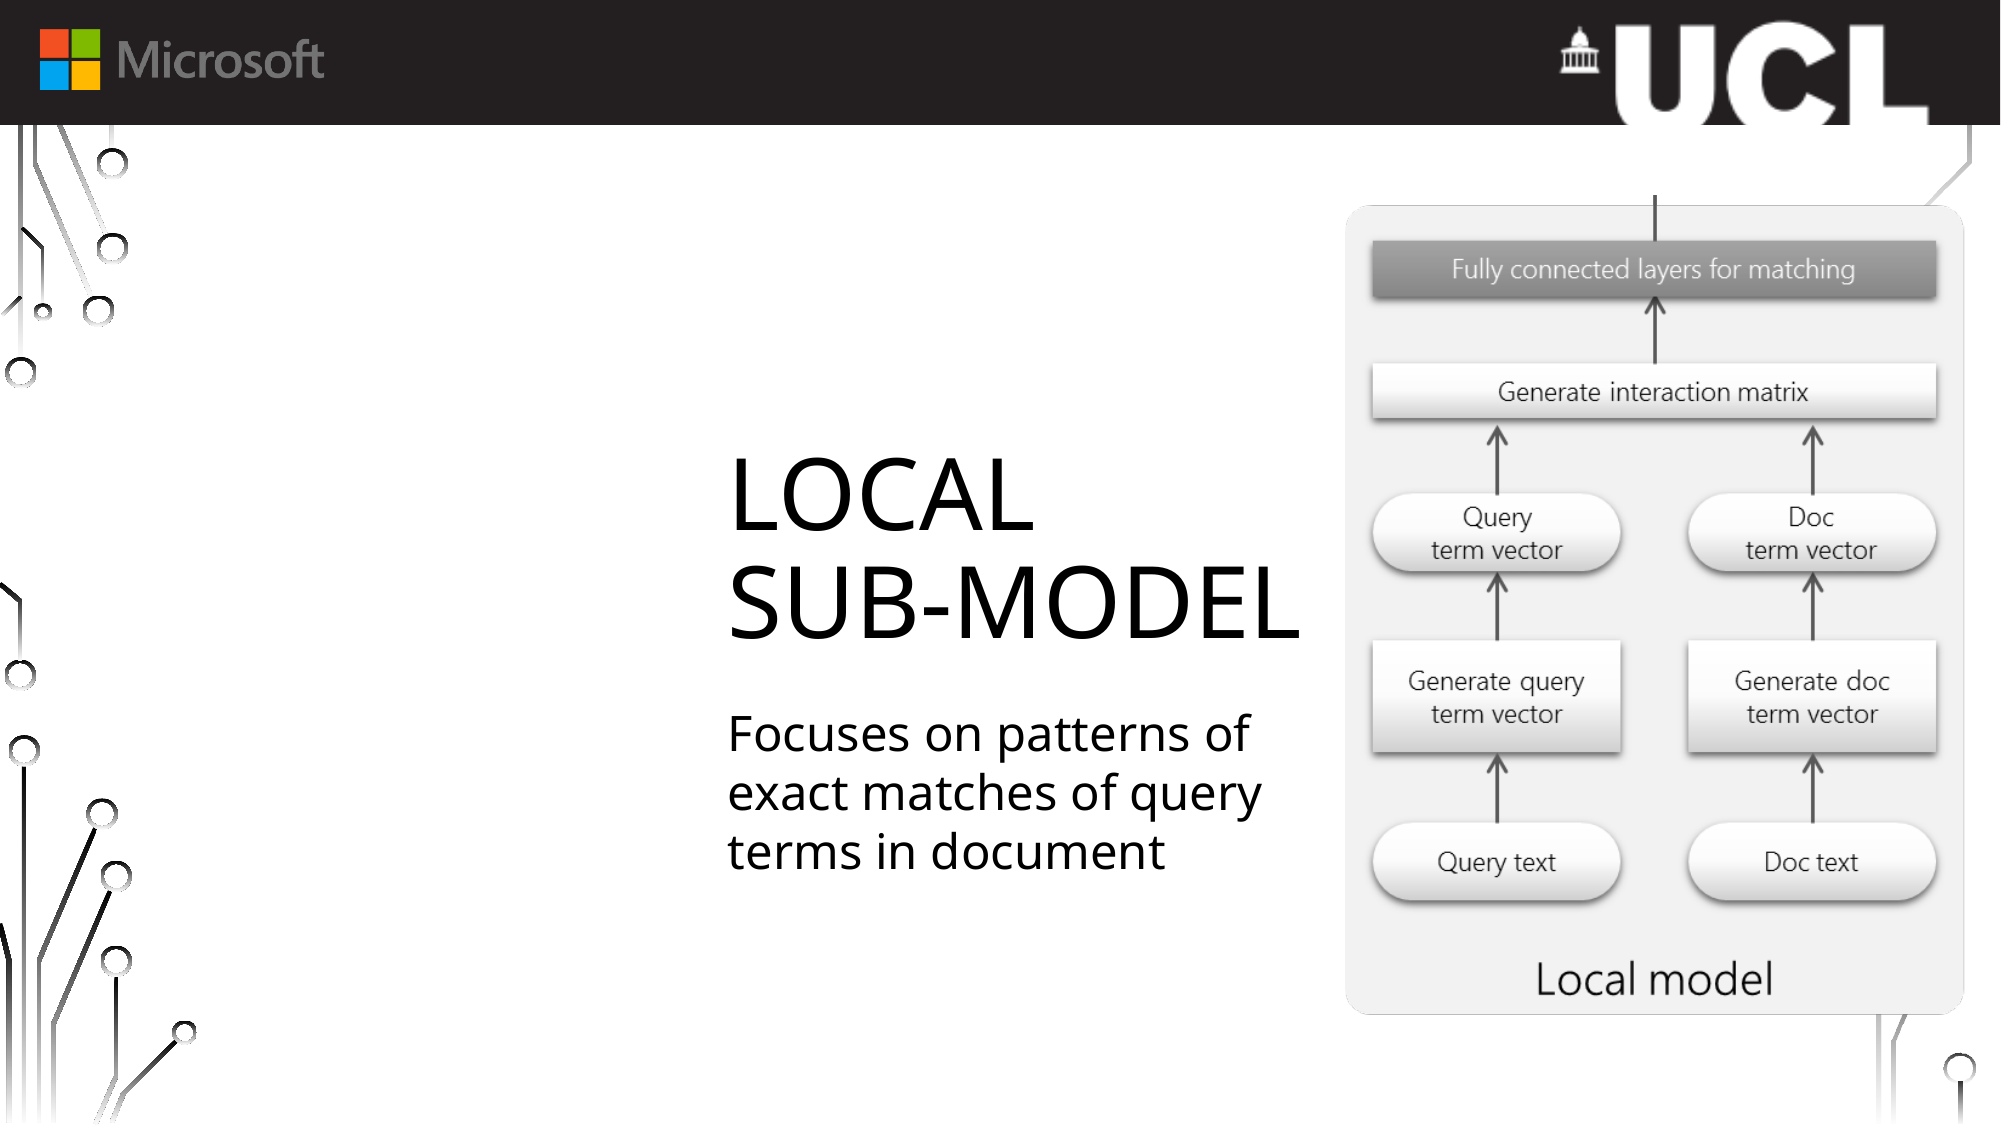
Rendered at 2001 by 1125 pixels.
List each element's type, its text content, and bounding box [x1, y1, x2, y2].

list Focuses on patterns of exact matches of query terms in document [712, 695, 1344, 890]
picture [1344, 194, 1969, 1034]
title Local sub-model [712, 398, 1344, 668]
picture [0, 0, 363, 126]
